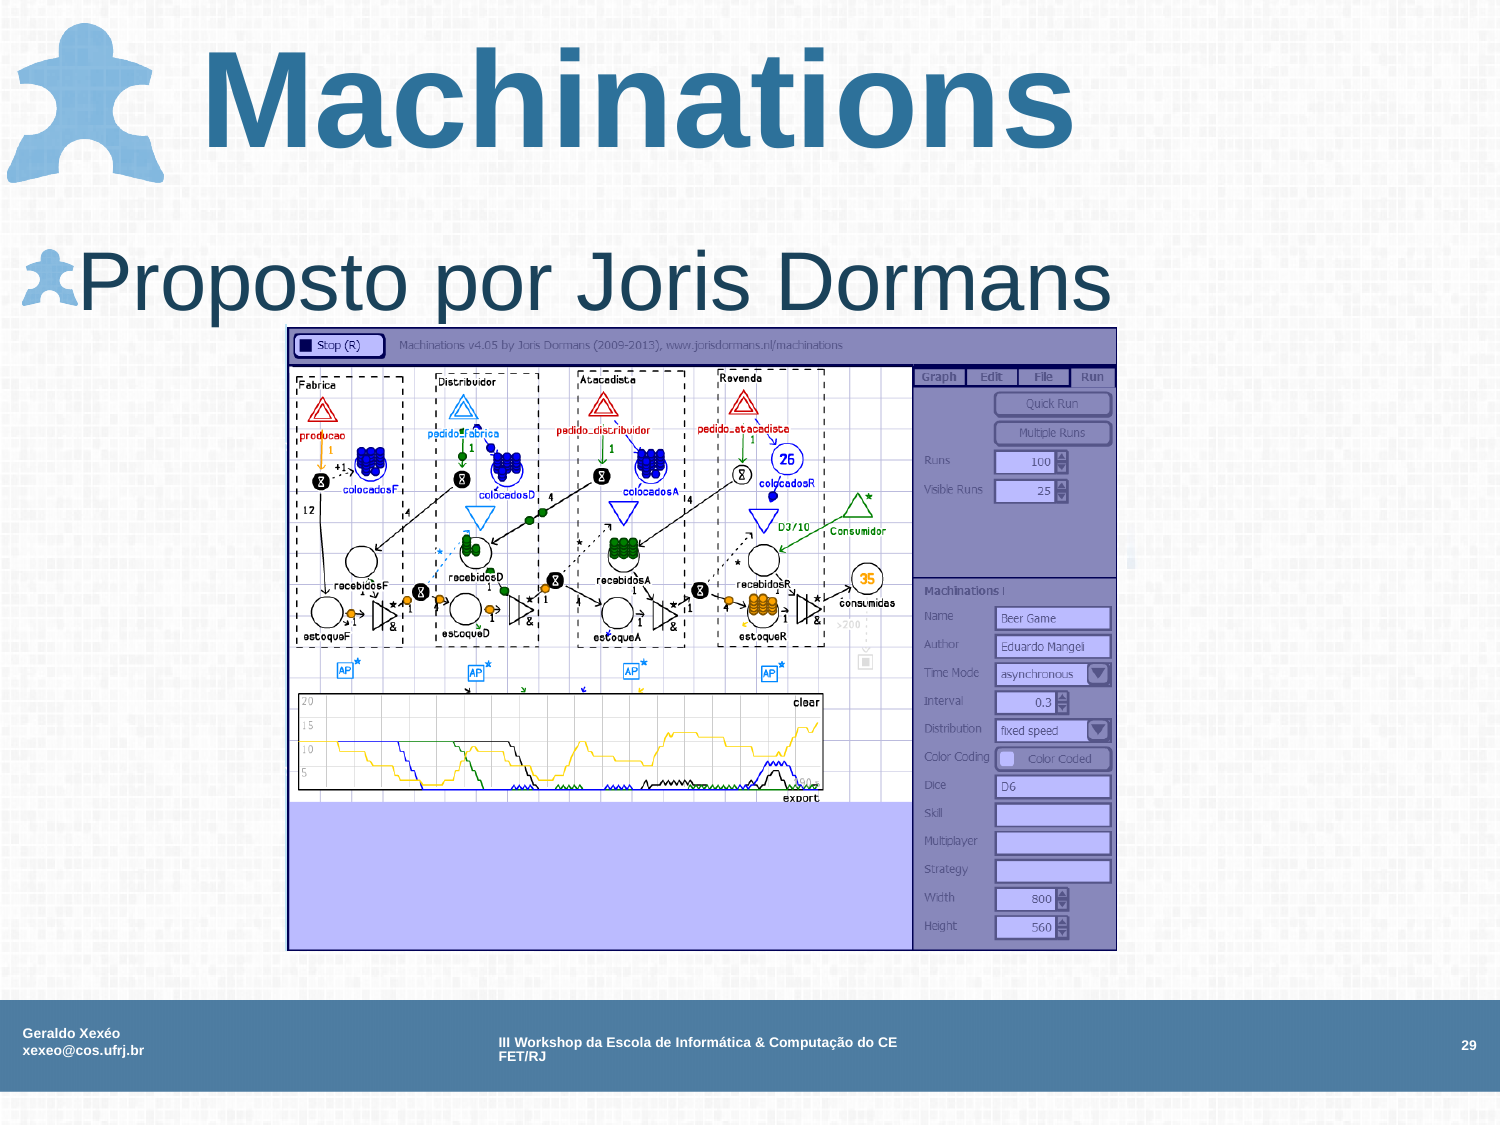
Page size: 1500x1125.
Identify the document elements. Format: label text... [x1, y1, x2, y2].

picture [0, 0, 1500, 1125]
list Proposto por Joris Dormans [7, 220, 1481, 976]
footer III Workshop da Escola de Informática & Computação do CEFET/RJ [483, 1017, 919, 1066]
title Machinations [185, 11, 1481, 195]
slide_number Geraldo Xexéo xexeo@cos.ufrj.br [7, 1017, 203, 1066]
slide_number 29 [1297, 1021, 1492, 1069]
